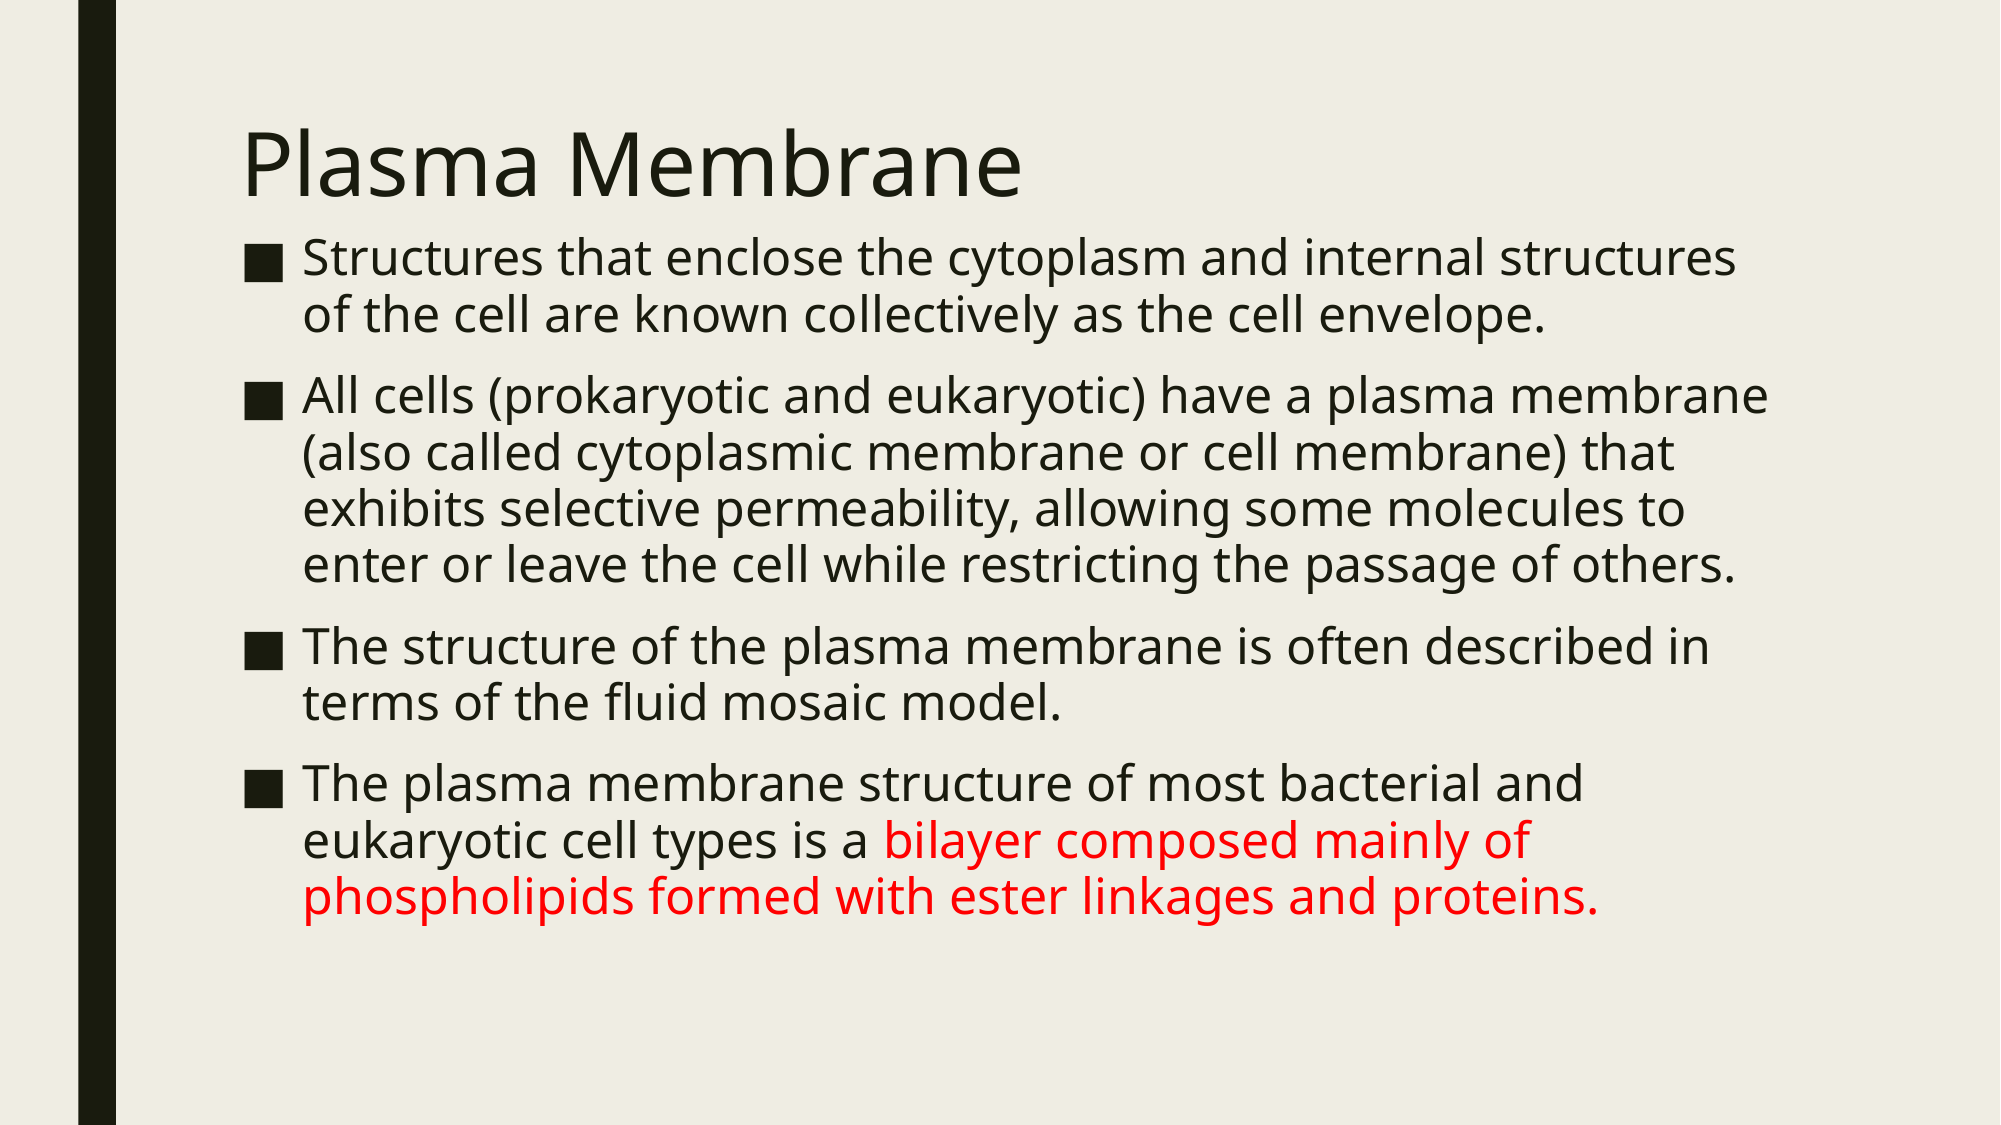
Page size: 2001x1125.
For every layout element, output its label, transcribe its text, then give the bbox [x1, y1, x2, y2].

title Plasma Membrane [225, 112, 1800, 223]
list Structures that enclose the cytoplasm and internal structures of the cell are known collectively as the cell envelope. All cells (prokaryotic and eukaryotic) have a plasma membrane (also called cytoplasmic membrane or cell membrane) that exhibits selective permeability, allowing some molecules to enter or leave the cell while restricting the passage of others. The structure of the plasma membrane is often described in terms of the fluid mosaic model. The plasma membrane structure of most bacterial and eukaryotic cell types is a bilayer composed mainly of phospholipids formed with ester linkages and proteins. [225, 223, 1800, 963]
